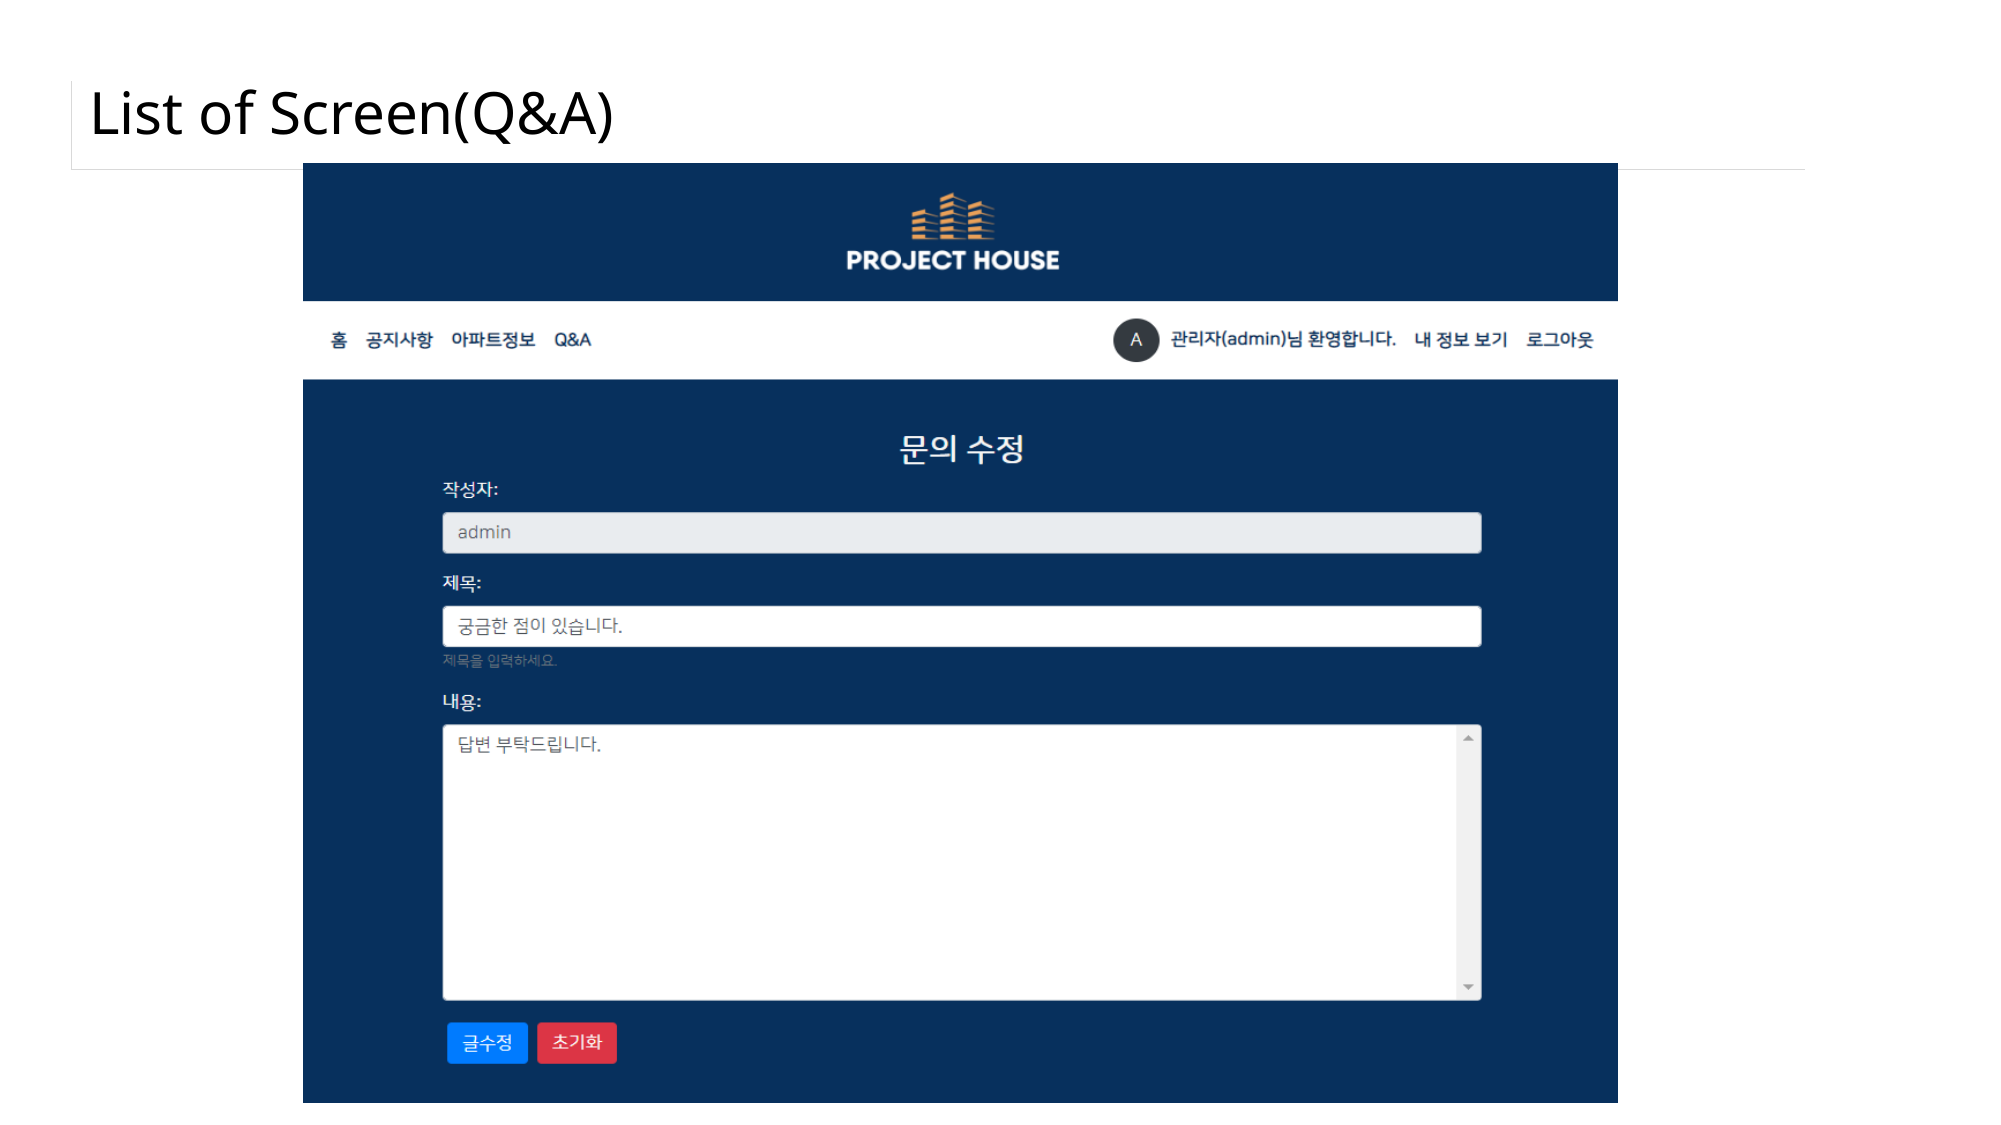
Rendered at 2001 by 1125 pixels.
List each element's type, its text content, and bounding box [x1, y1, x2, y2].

title List of Screen(Q&A) [74, 61, 1949, 162]
picture [302, 163, 1618, 1103]
